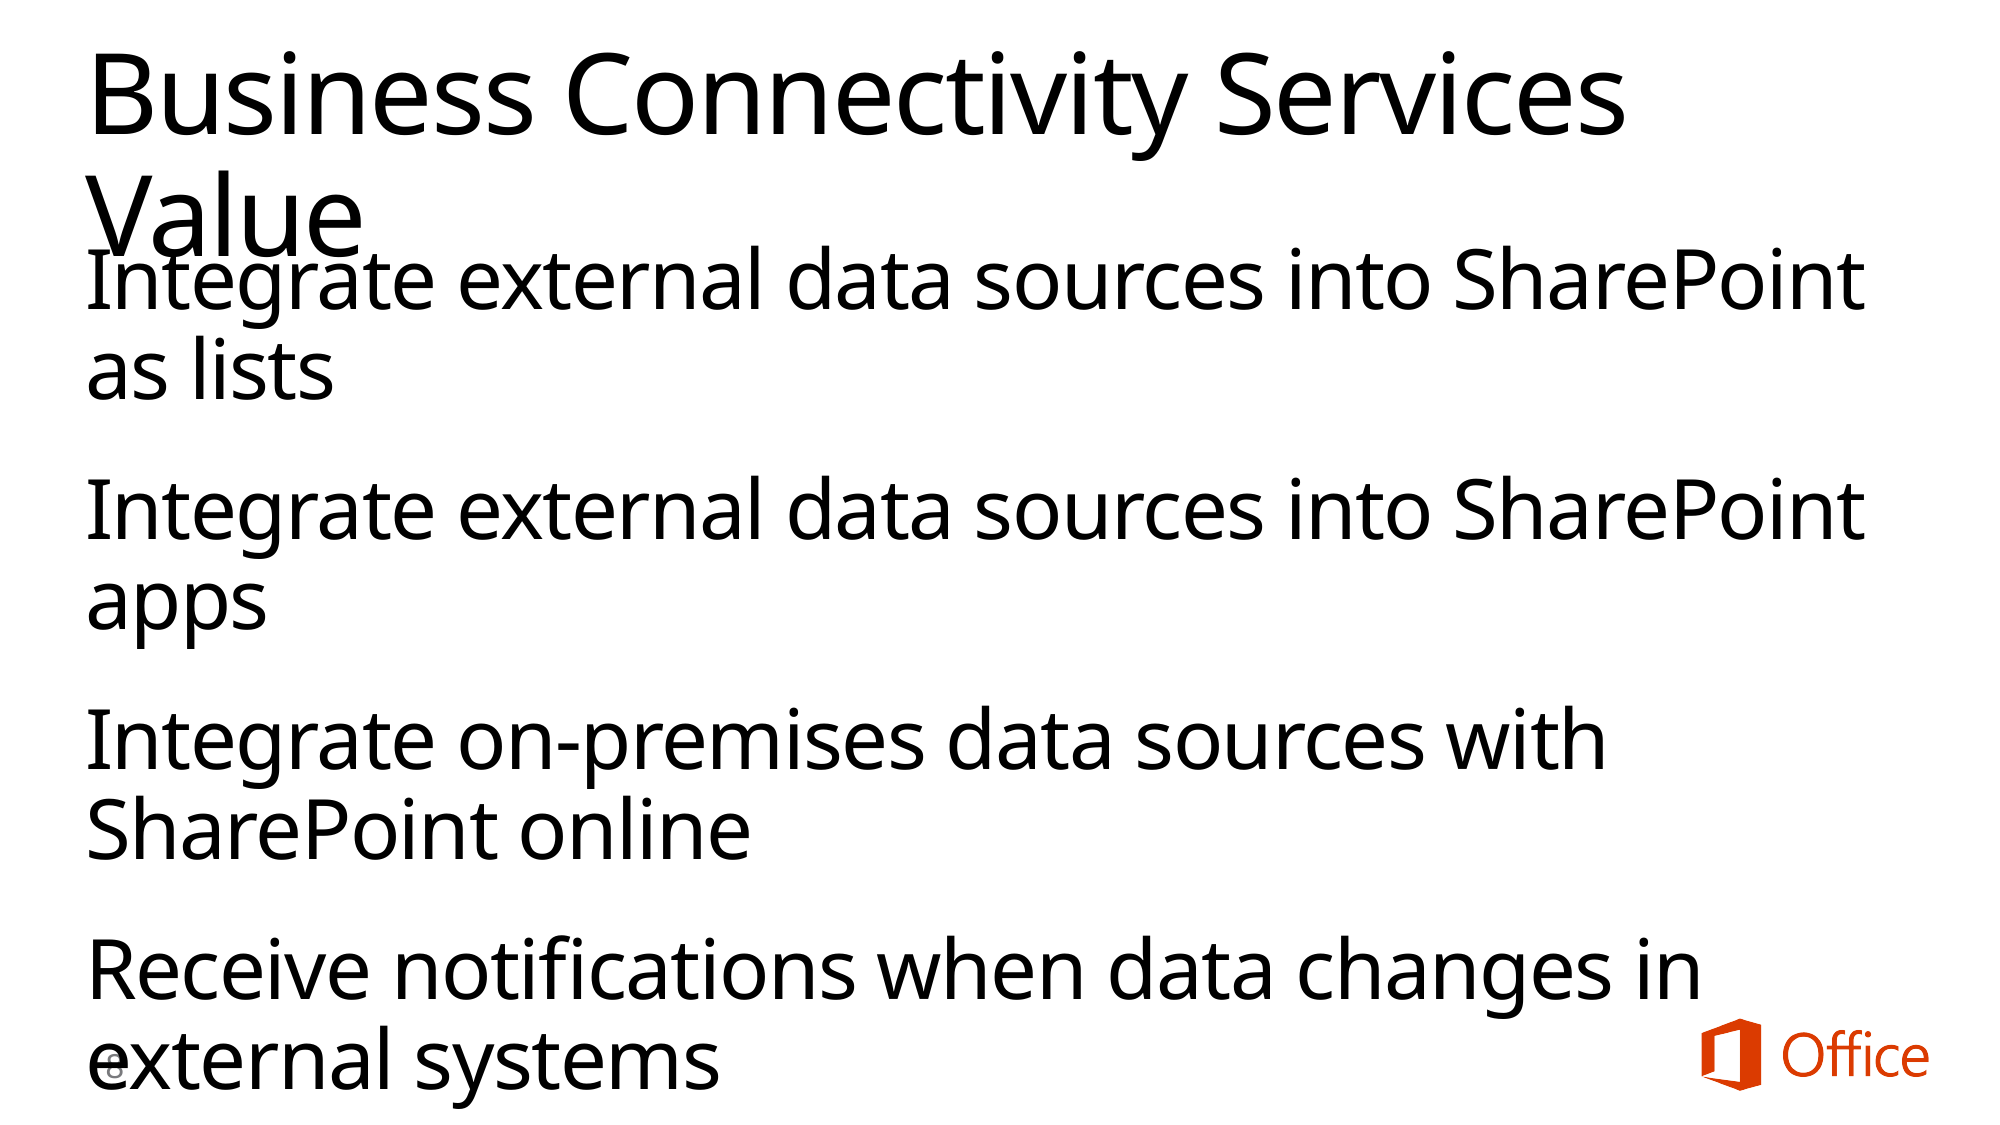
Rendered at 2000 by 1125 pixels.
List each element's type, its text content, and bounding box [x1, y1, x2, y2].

title Business Connectivity Services Value [85, 37, 1914, 161]
slide_number 8 [85, 1049, 178, 1086]
picture [1670, 987, 1960, 1122]
list Integrate external data sources into SharePoint as lists Integrate external data sources into SharePoint apps Integrate on-premises data sources with SharePoint online Receive notifications when data changes in external systems [85, 237, 1914, 994]
